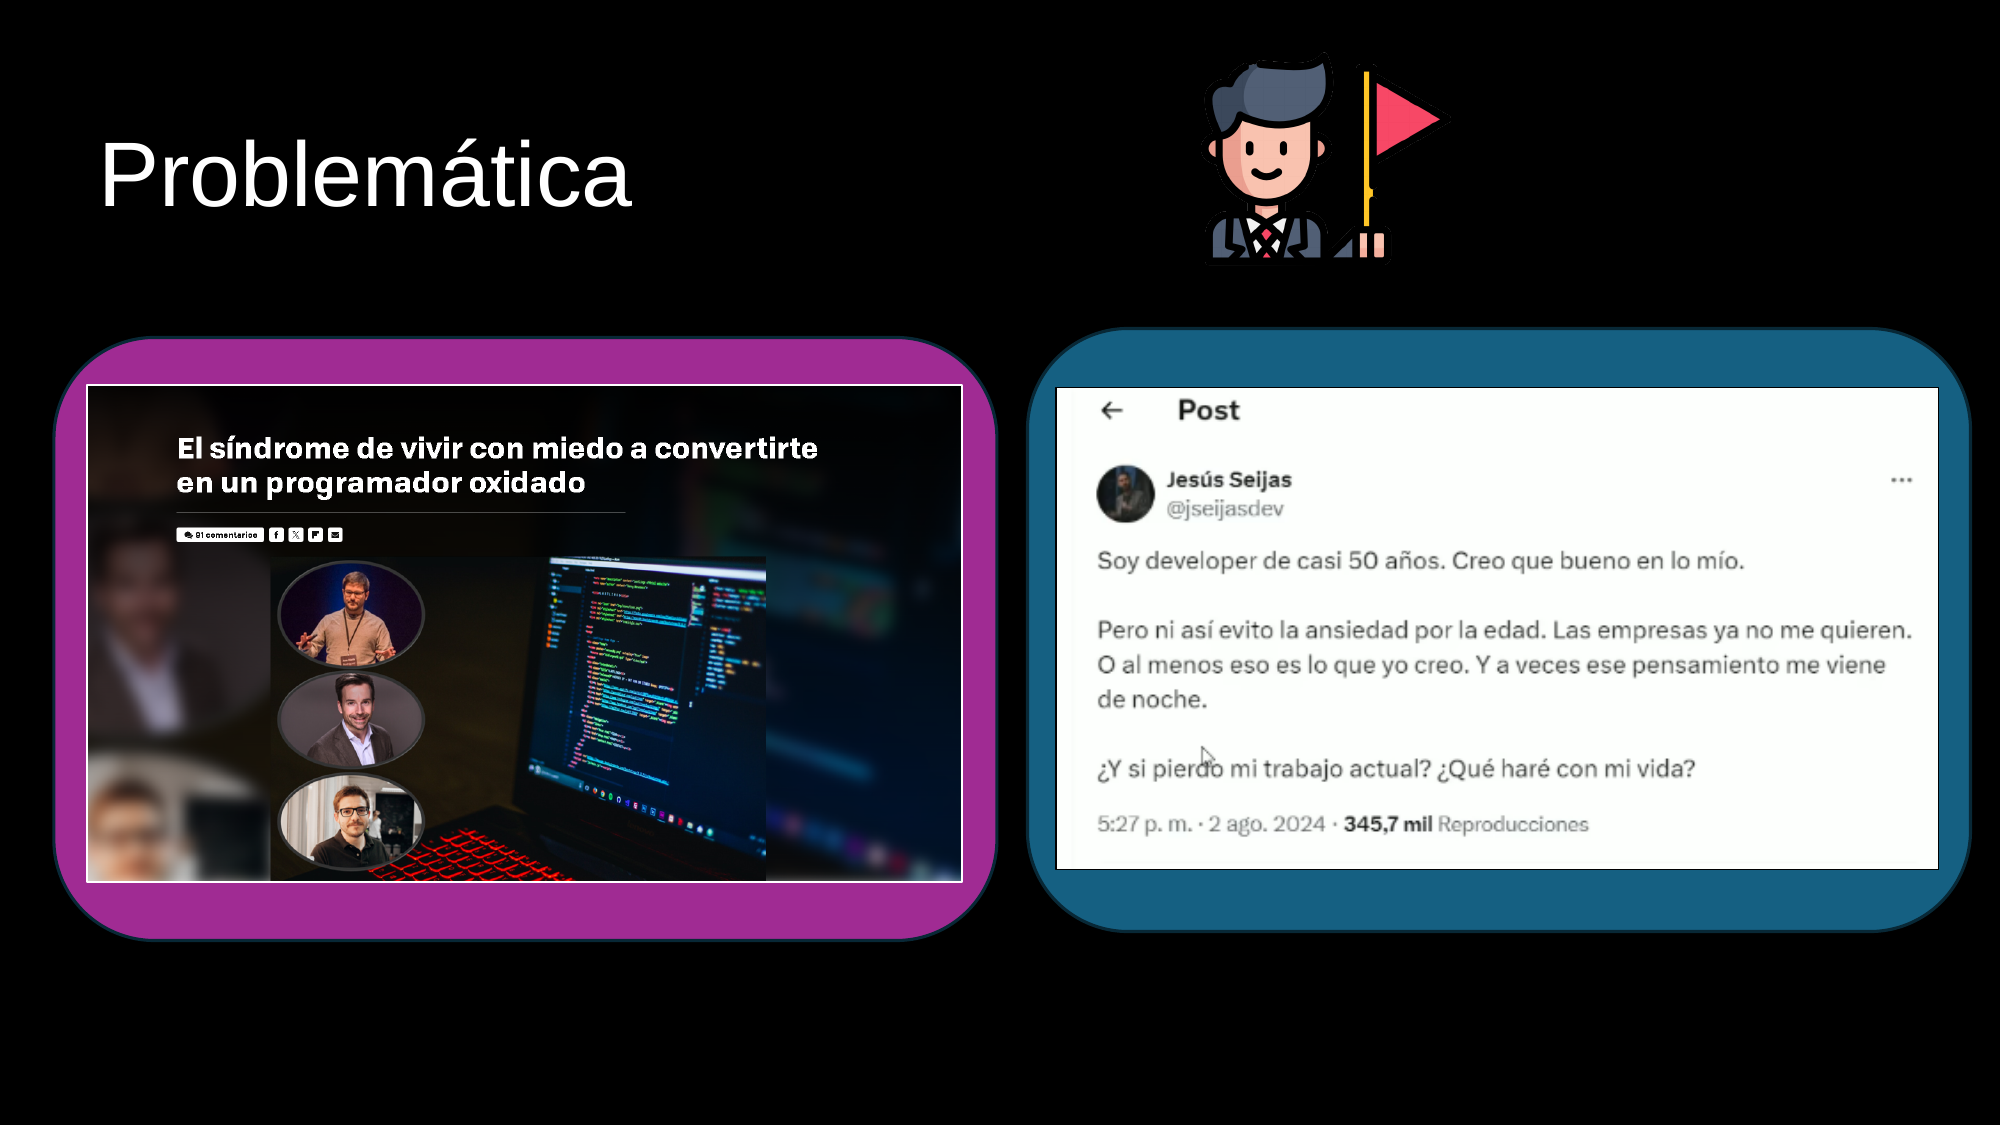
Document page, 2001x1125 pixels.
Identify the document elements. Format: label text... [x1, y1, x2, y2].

text_box [53, 337, 997, 941]
text_box Problemática [83, 107, 1196, 233]
picture [1056, 388, 1939, 869]
picture [87, 385, 962, 882]
text_box [1027, 328, 1971, 932]
picture [1201, 33, 1451, 284]
